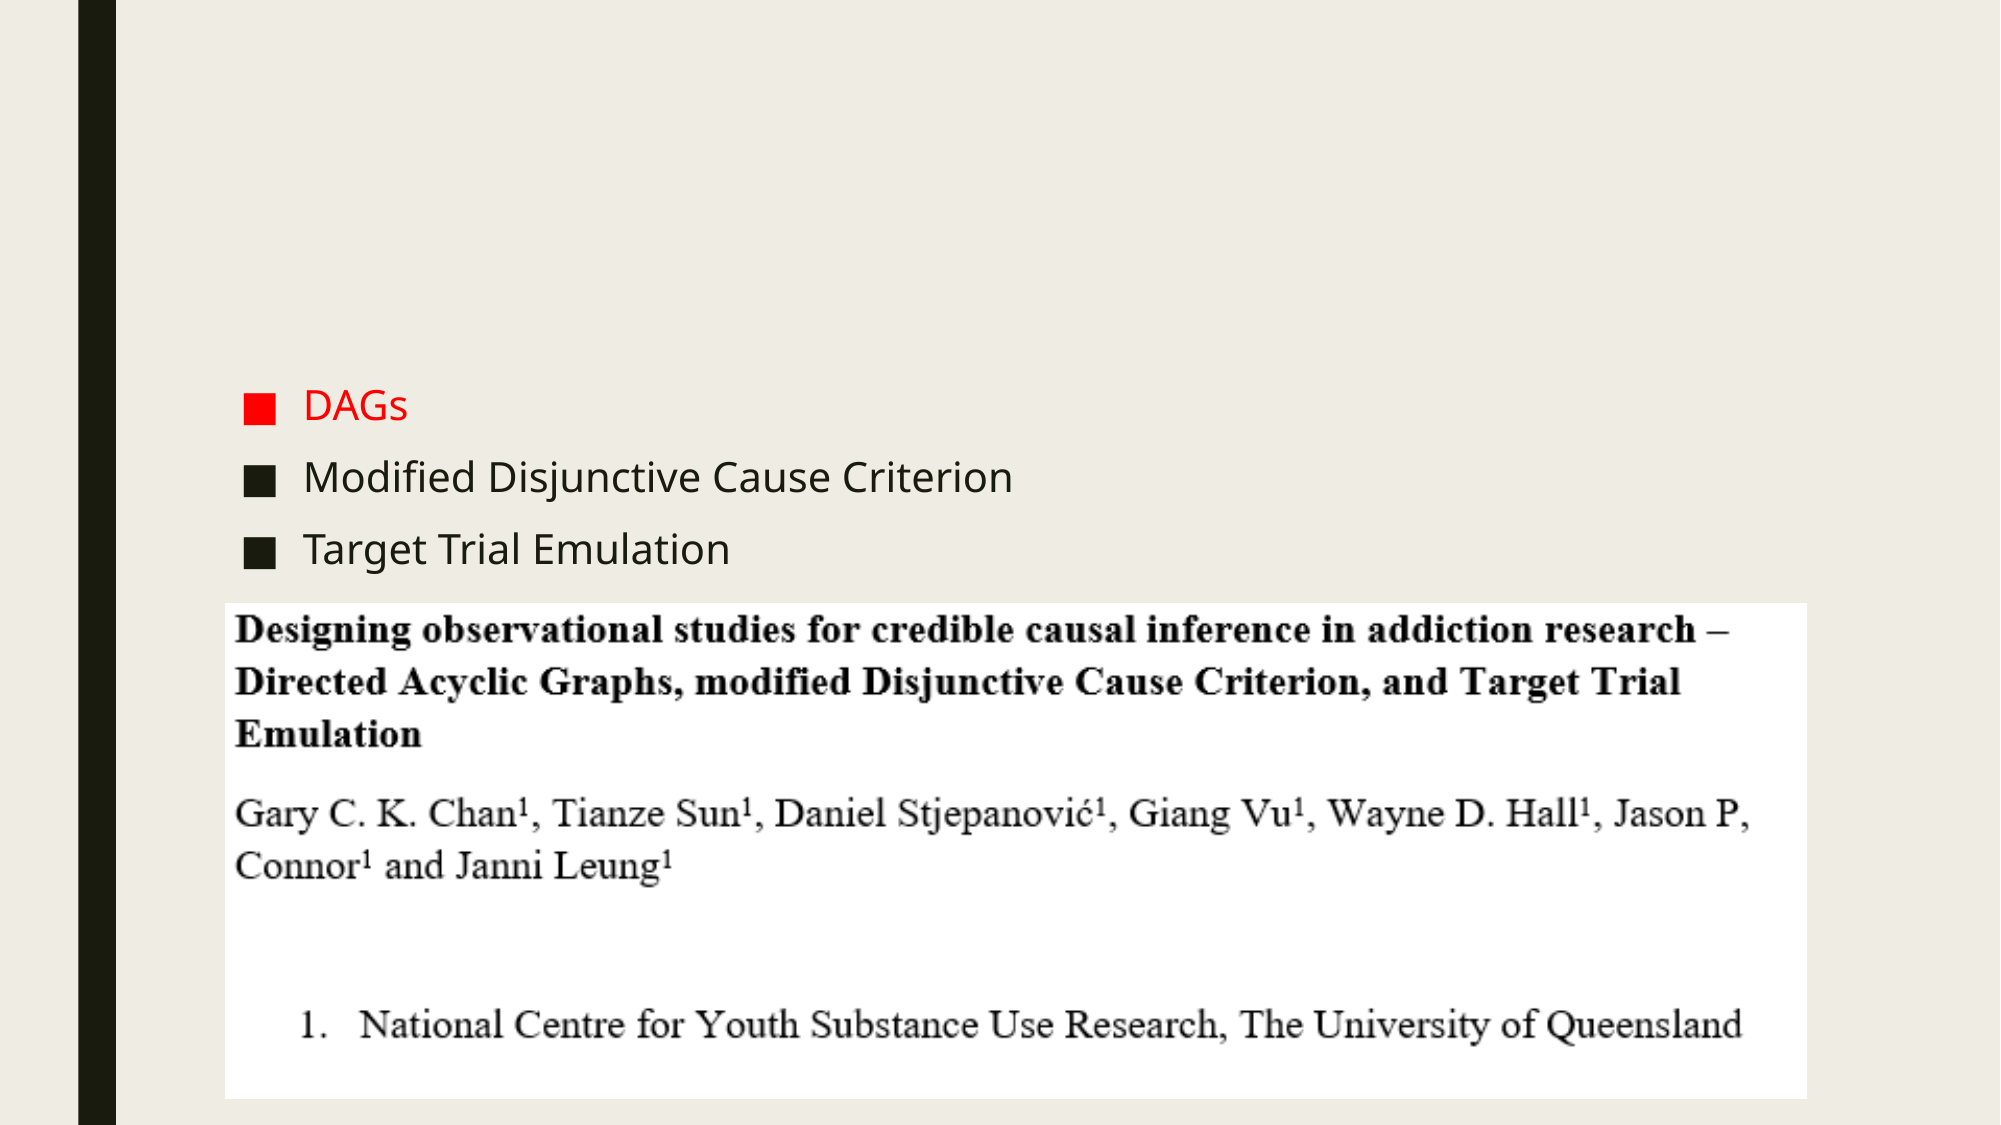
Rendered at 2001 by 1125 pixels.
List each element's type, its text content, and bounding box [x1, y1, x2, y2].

picture [224, 603, 1807, 1099]
list DAGs Modified Disjunctive Cause Criterion Target Trial Emulation [225, 375, 1800, 603]
